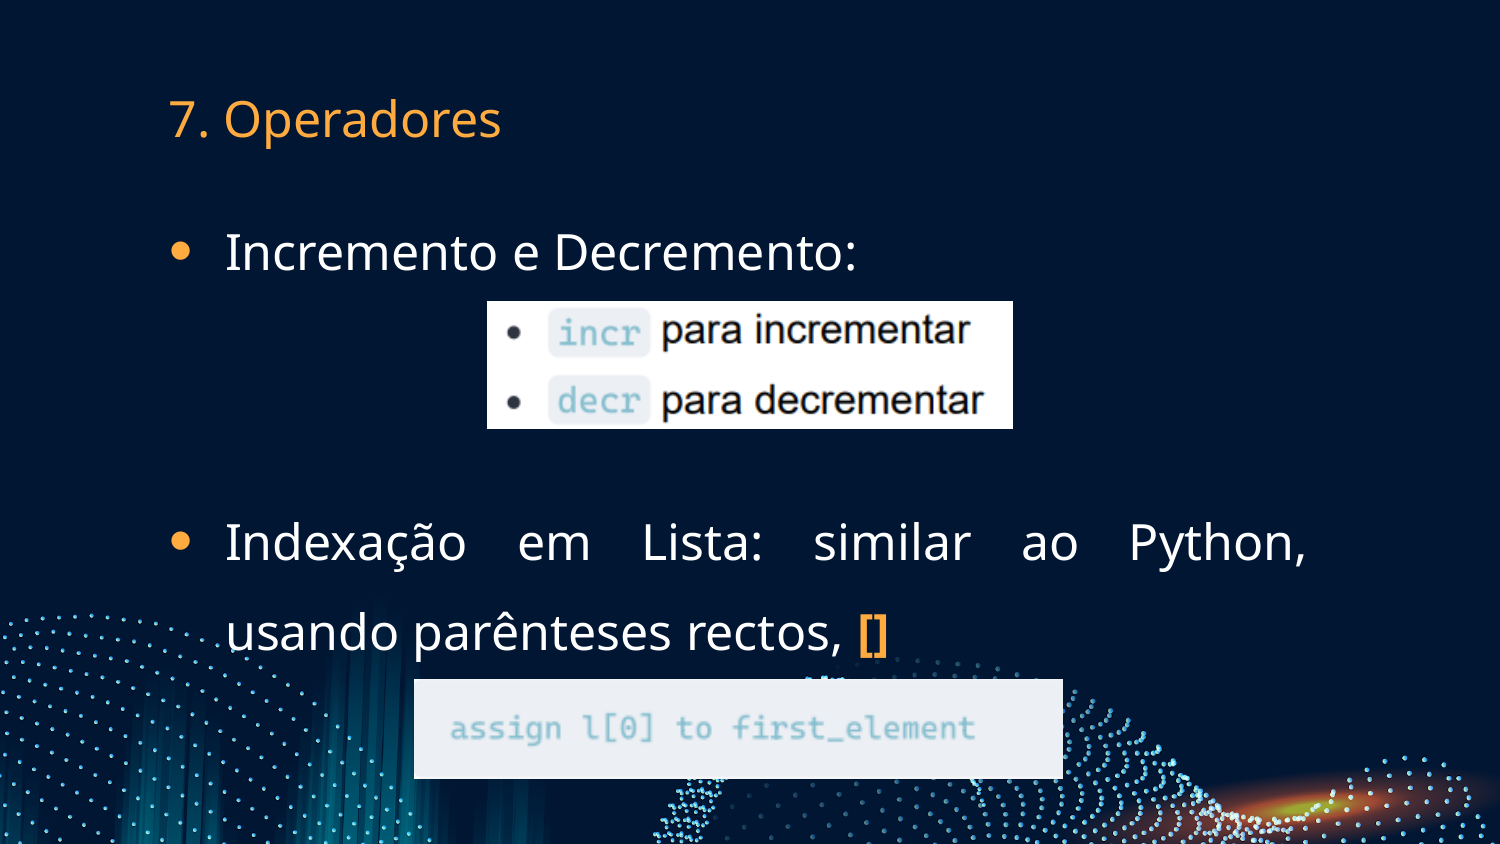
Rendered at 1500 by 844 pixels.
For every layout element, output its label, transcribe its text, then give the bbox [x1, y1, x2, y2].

title 7. Operadores [153, 72, 1341, 172]
picture [378, 736, 383, 744]
picture [0, 0, 1500, 844]
text_box Incremento e Decremento: [153, 182, 1324, 288]
text_box Indexação em Lista: similar ao Python, usando parênteses rectos, [] [153, 472, 1324, 668]
picture [161, 805, 167, 816]
